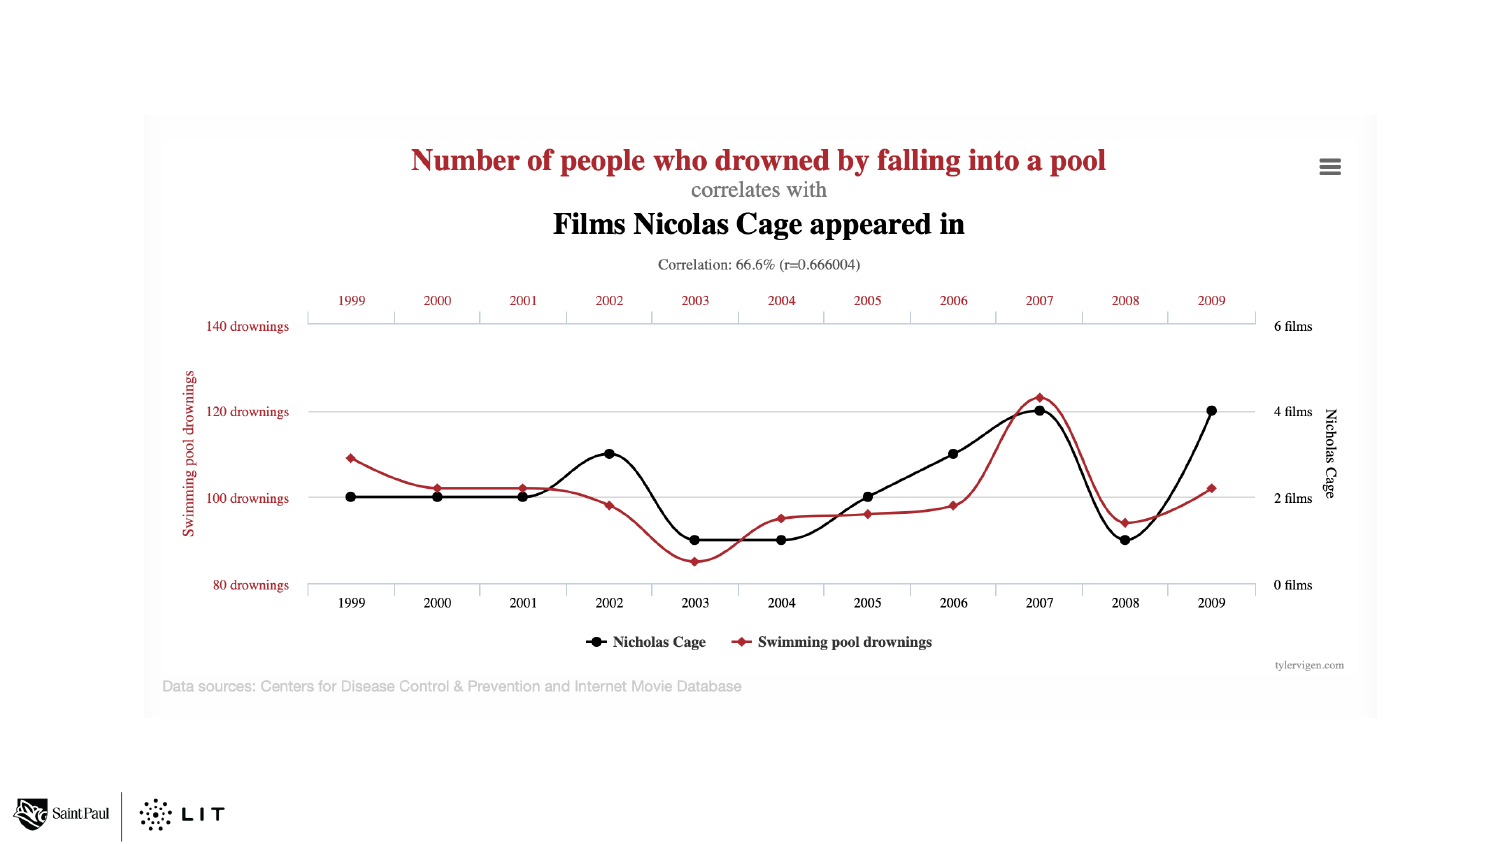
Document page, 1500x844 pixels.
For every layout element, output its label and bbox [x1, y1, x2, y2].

picture [143, 115, 1377, 719]
picture [0, 789, 237, 844]
